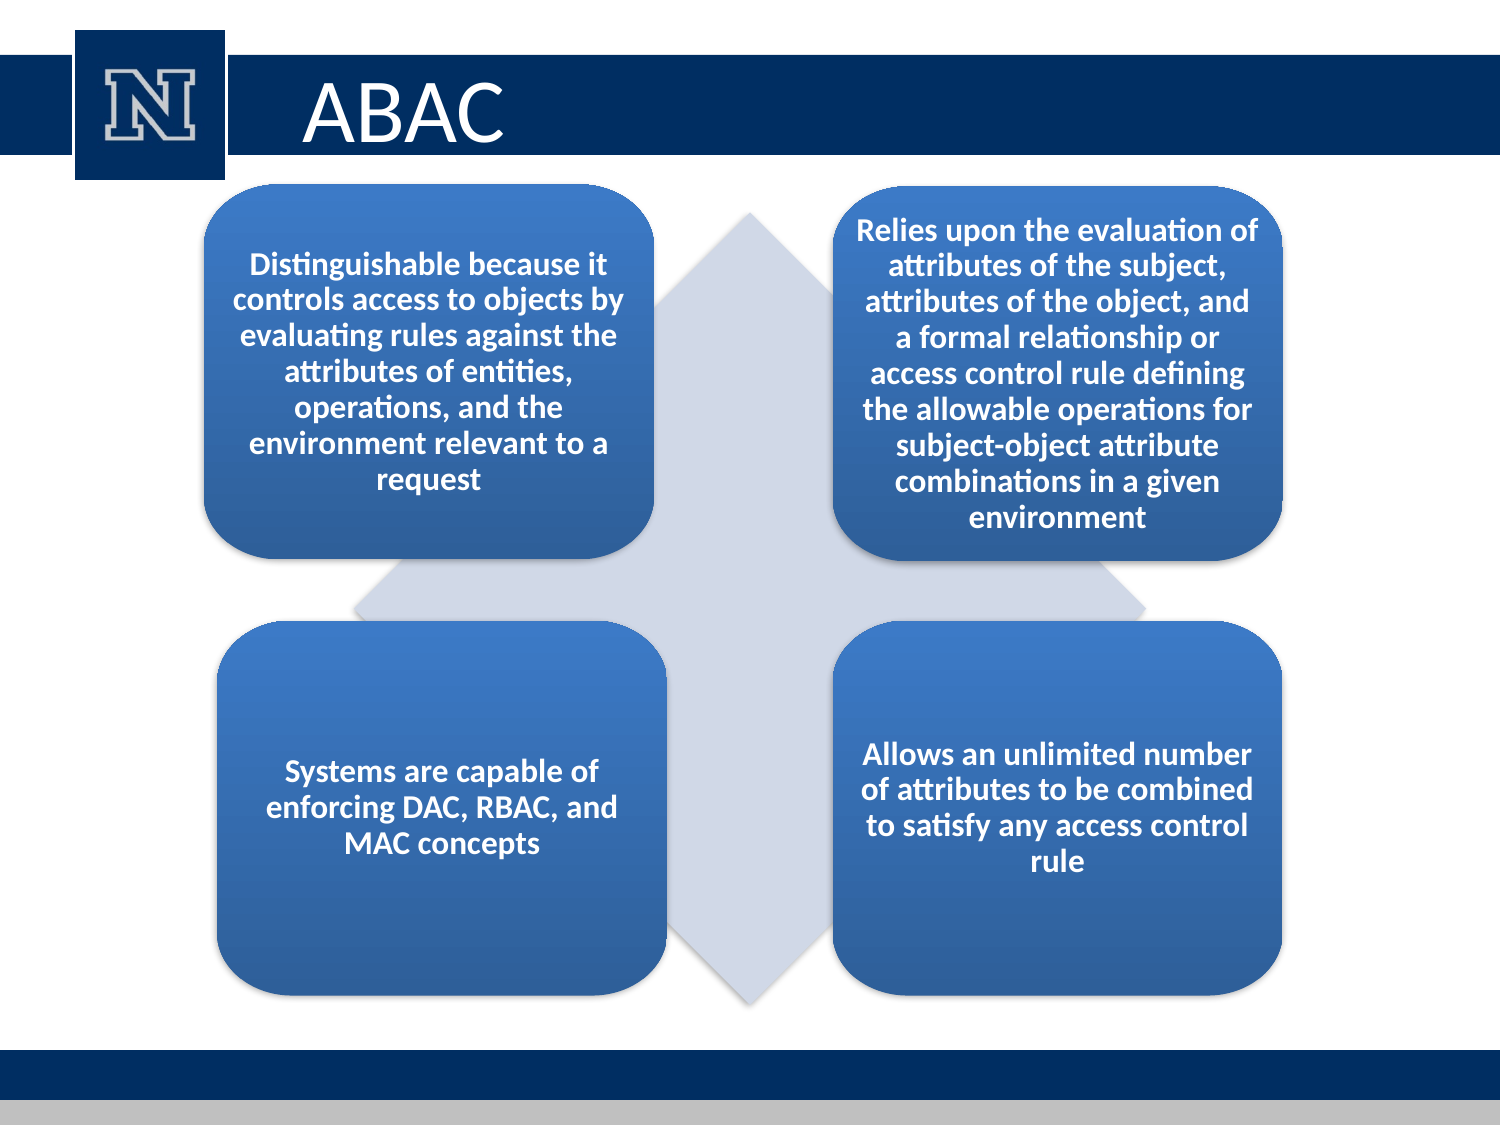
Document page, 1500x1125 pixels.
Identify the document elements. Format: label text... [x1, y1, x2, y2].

text_box [353, 212, 1147, 1005]
text_box Relies upon the evaluation of attributes of the subject, attributes of the object, and a formal relationship or access control rule defining the allowable operations for subject-object attribute combinations in a given environment [832, 186, 1283, 562]
text_box Systems are capable of enforcing DAC, RBAC, and MAC concepts [217, 620, 668, 996]
text_box Distinguishable because it controls access to objects by evaluating rules against the attributes of entities, operations, and the environment relevant to a request [203, 184, 654, 560]
text_box Allows an unlimited number of attributes to be combined to satisfy any access control rule [832, 620, 1283, 996]
picture [75, 30, 225, 180]
title ABAC [287, 12, 1475, 200]
